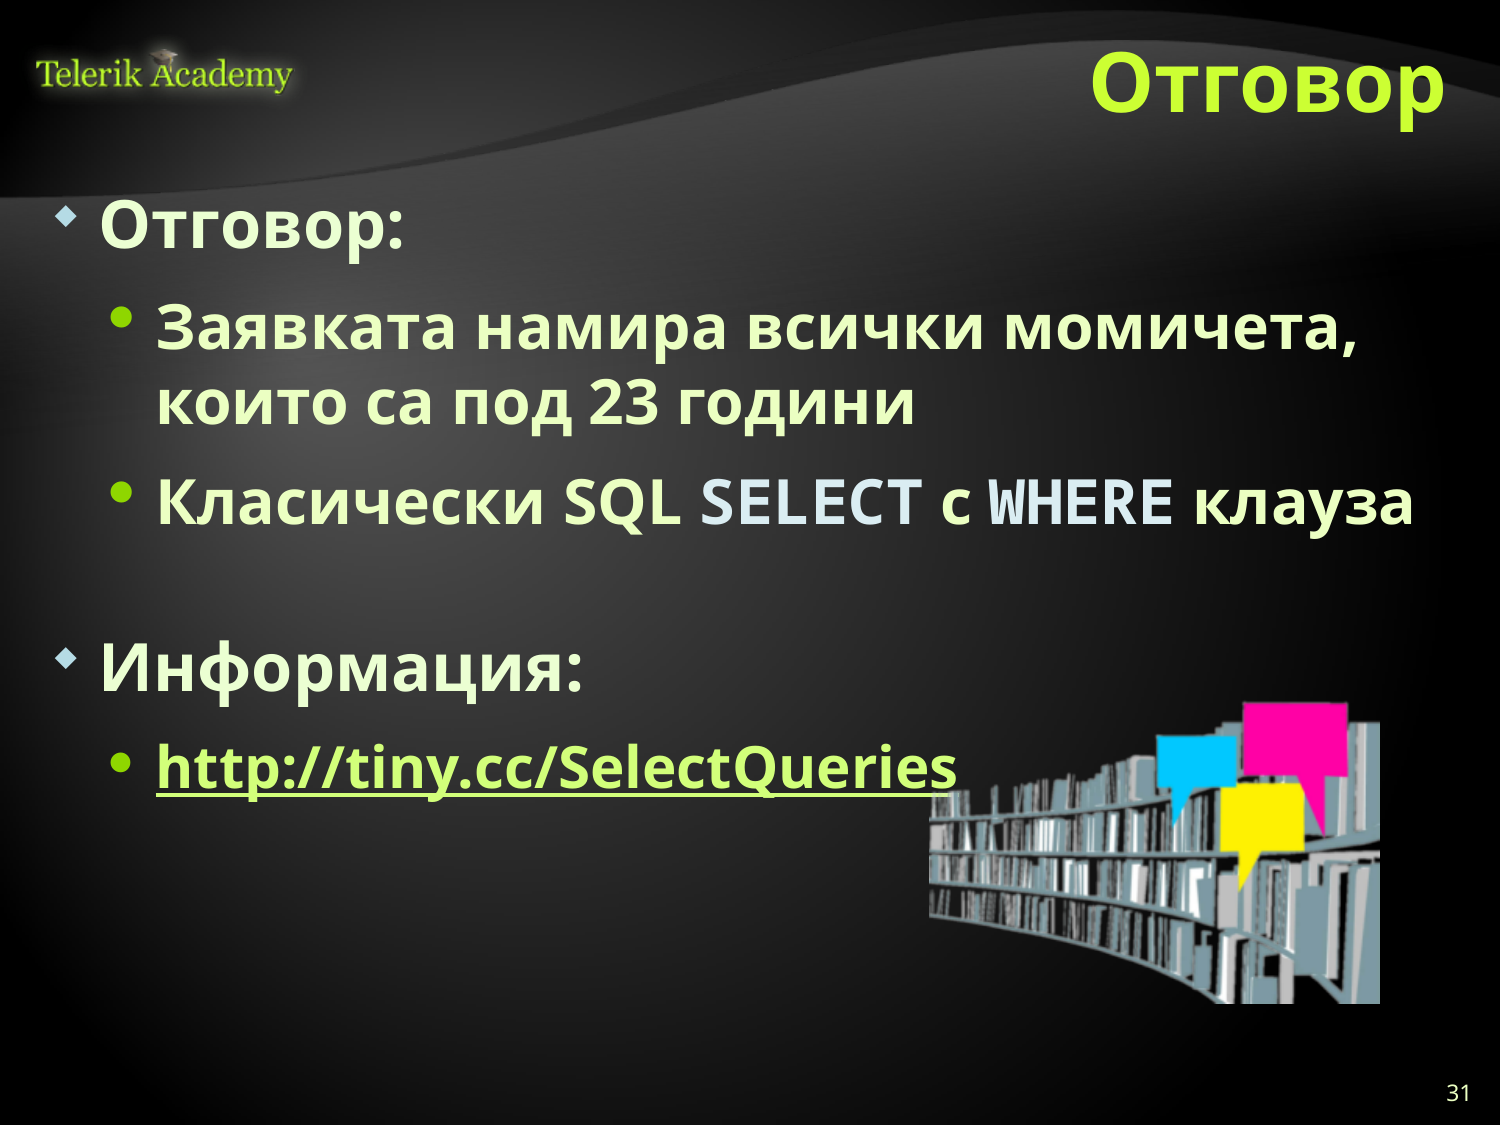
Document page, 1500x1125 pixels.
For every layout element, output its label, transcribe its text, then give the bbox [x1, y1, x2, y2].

title Отговор [300, 12, 1463, 163]
slide_number 31 [1412, 1074, 1488, 1113]
list Oтговор: Заявката намира всички момичета, които са под 23 години Класически SQL SELECT с WHERE клауза Информация: http://tiny.cc/SelectQueries [37, 174, 1463, 1100]
picture [0, 0, 1500, 1125]
